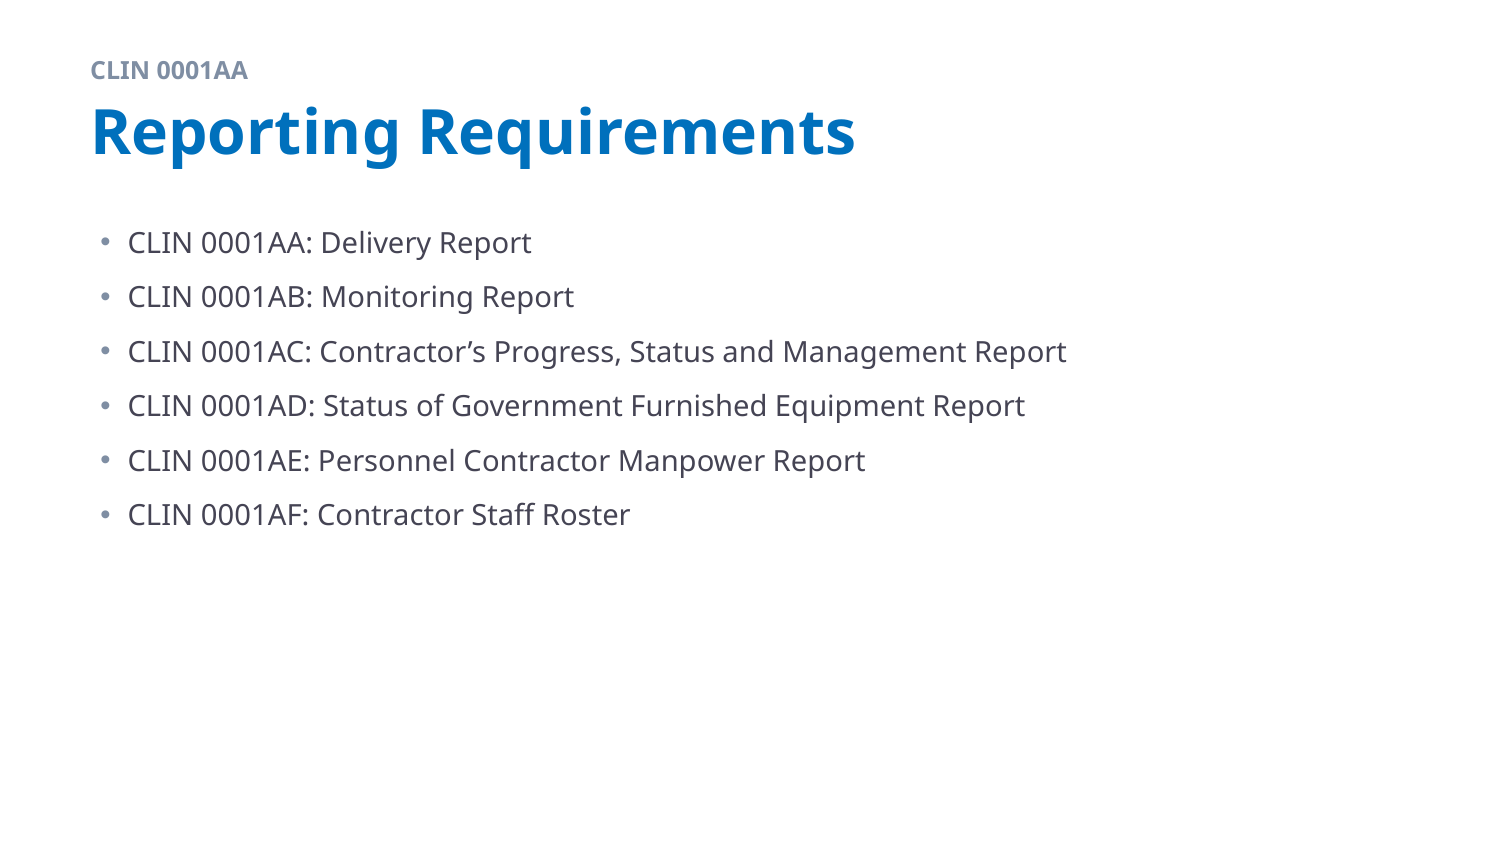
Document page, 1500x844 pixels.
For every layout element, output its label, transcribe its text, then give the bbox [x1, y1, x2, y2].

list CLIN 0001AA: Delivery Report CLIN 0001AB: Monitoring Report CLIN 0001AC: Contractor’s Progress, Status and Management Report CLIN 0001AD: Status of Government Furnished Equipment Report CLIN 0001AE: Personnel Contractor Manpower Report CLIN 0001AF: Contractor Staff Roster [75, 209, 1425, 760]
title Reporting Requirements [75, 85, 1425, 188]
list CLIN 0001AA [75, 40, 1425, 85]
